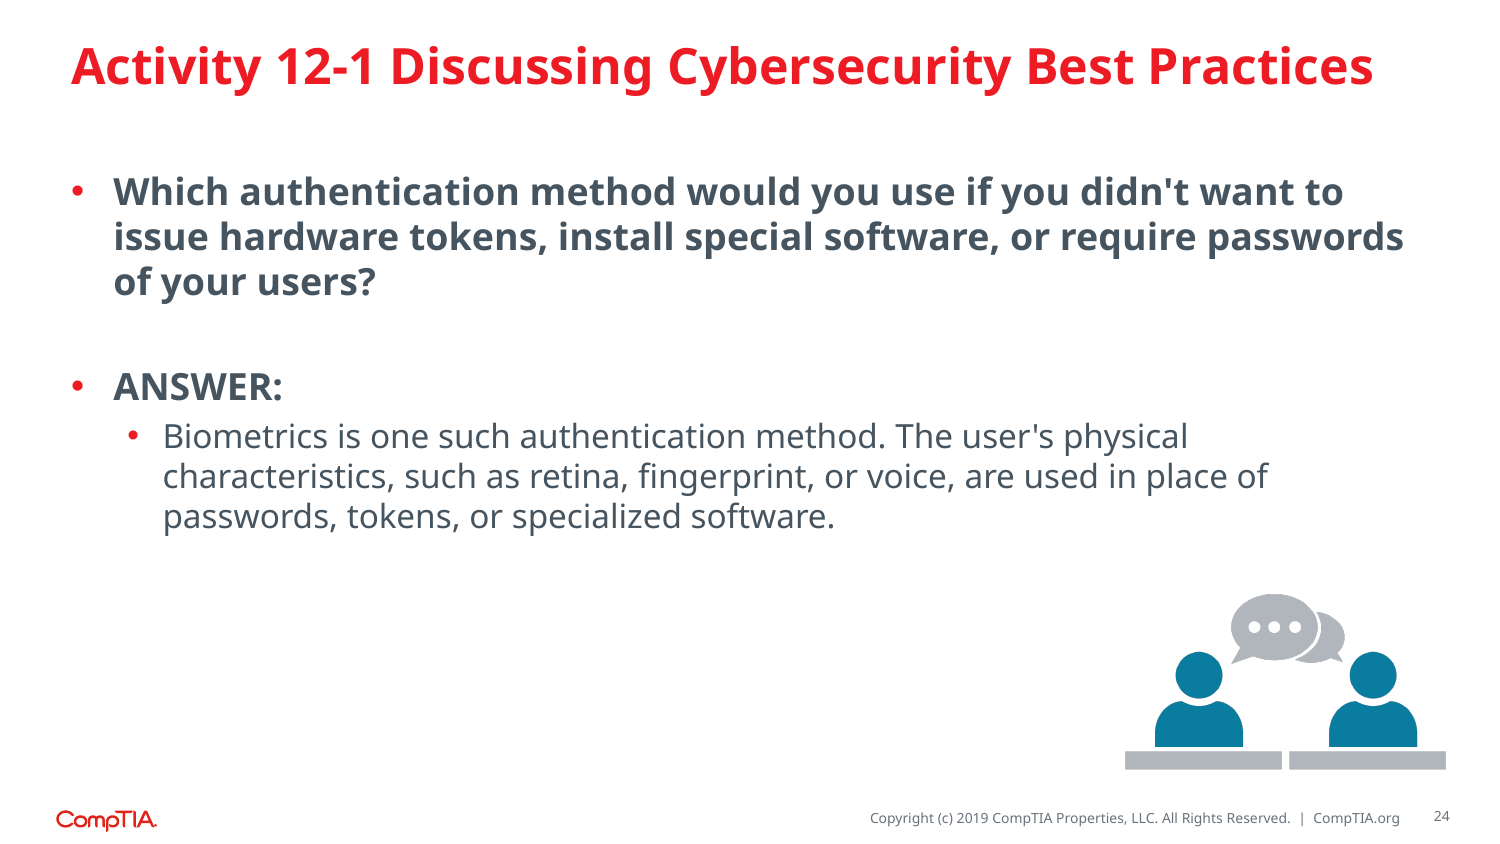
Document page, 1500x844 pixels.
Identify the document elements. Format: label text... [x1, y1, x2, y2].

picture [1124, 593, 1446, 770]
slide_number 24 [1407, 800, 1450, 835]
list Which authentication method would you use if you didn't want to issue hardware tokens, install special software, or require passwords of your users? ANSWER: Biometrics is one such authentication method. The user's physical characteristics, such as retina, fingerprint, or voice, are used in place of passwords, tokens, or specialized software. [56, 160, 1444, 768]
title Activity 12-1 Discussing Cybersecurity Best Practices [56, 12, 1444, 117]
